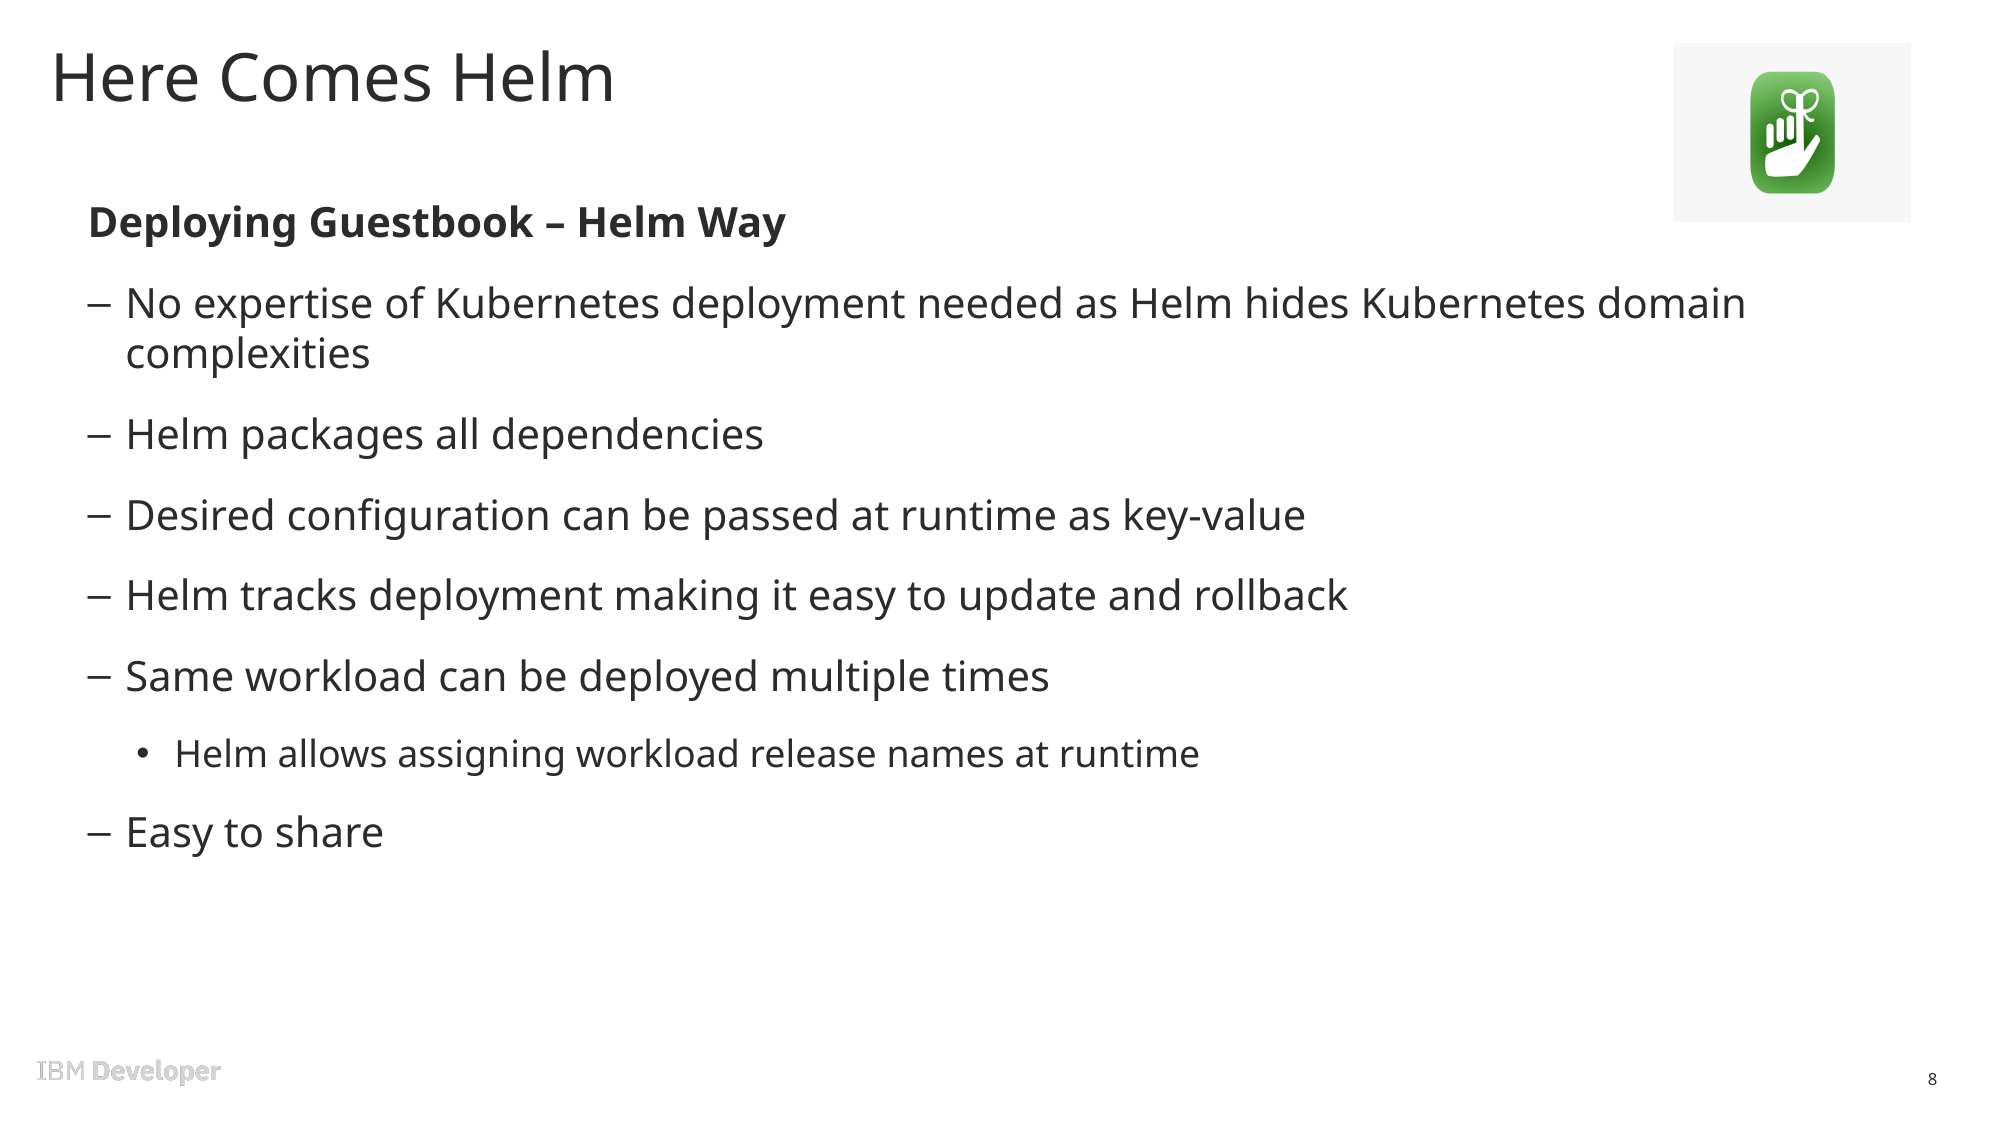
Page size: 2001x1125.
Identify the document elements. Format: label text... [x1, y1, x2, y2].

picture [1674, 43, 1911, 222]
slide_number 8 [1487, 1050, 1938, 1110]
list Deploying Guestbook – Helm Way No expertise of Kubernetes deployment needed as Helm hides Kubernetes domain complexities Helm packages all dependencies Desired configuration can be passed at runtime as key-value Helm tracks deployment making it easy to update and rollback Same workload can be deployed multiple times Helm allows assigning workload release names at runtime Easy to share [87, 196, 1950, 1009]
title Here Comes Helm [50, 43, 950, 1027]
